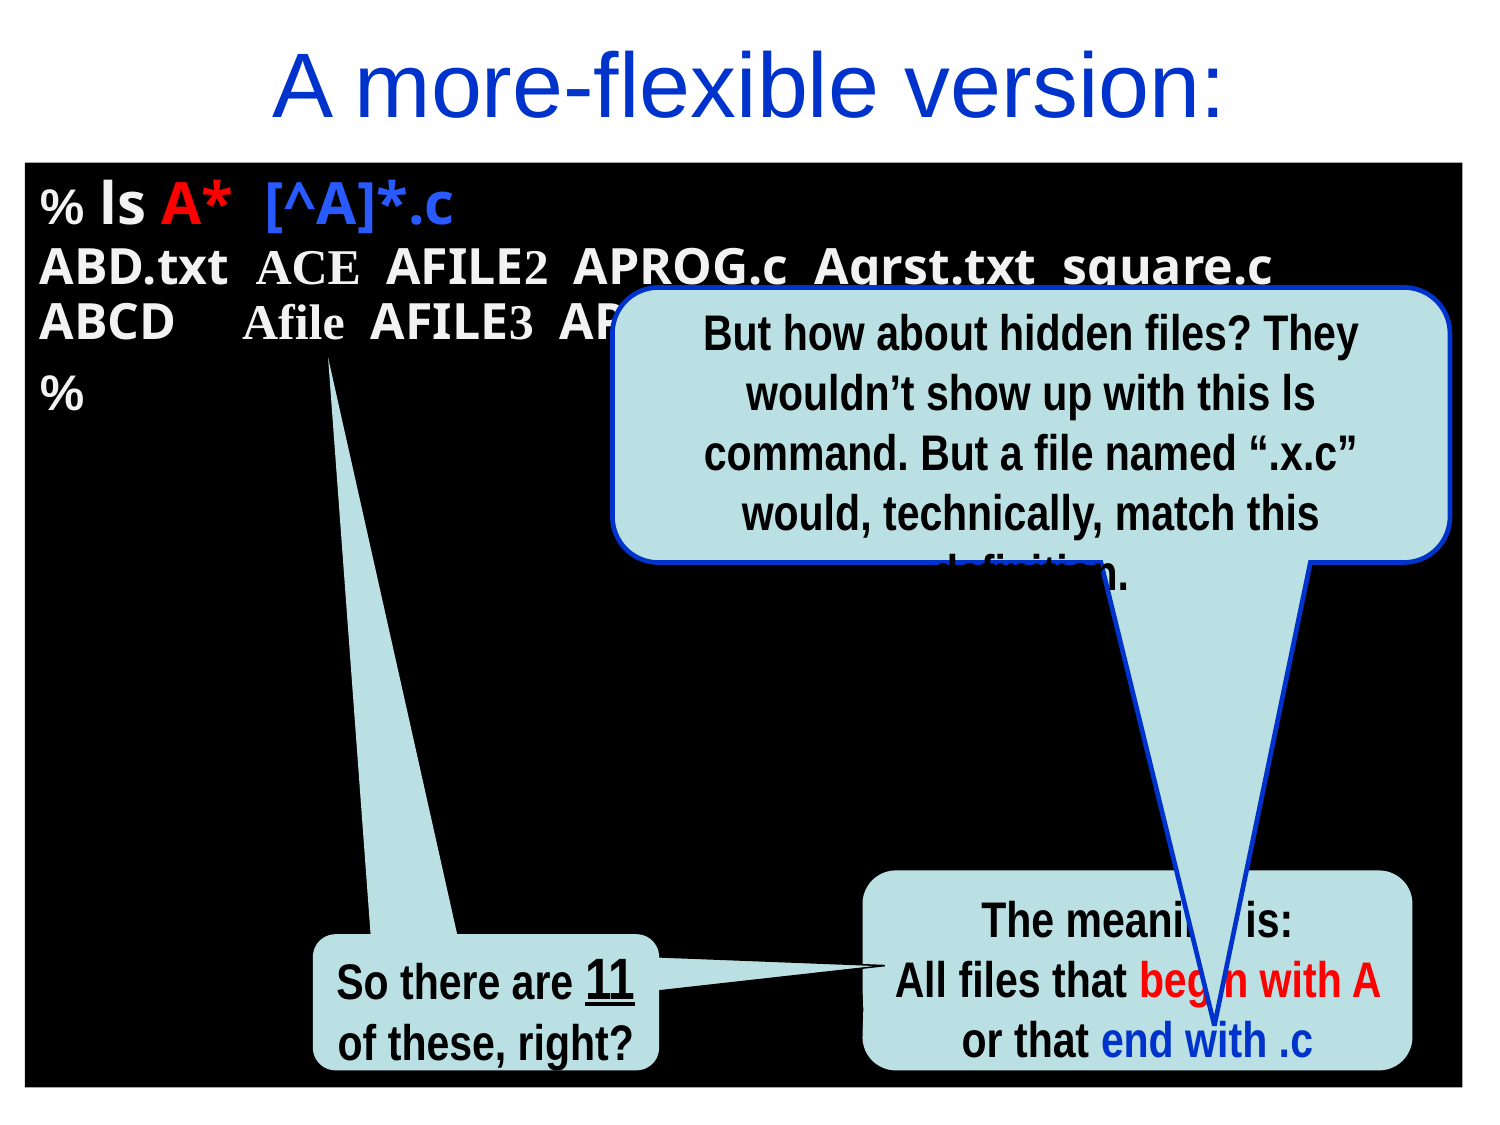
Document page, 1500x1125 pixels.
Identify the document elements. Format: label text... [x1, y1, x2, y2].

text_box So there are 11 of these, right? [312, 357, 660, 1071]
text_box The meaning is: All files that begin with A or that end with .c [862, 870, 1413, 1071]
list % ls A* [^A]*.c ABD.txt ACE AFILE2 APROG.c Aqrst.txt square.c ABCD Afile AFILE3 APROG.x AZZZ % ls -A .c .c % ./countFiles A* [^A]*.c .c 12 % [24, 162, 1463, 1088]
text_box So there are 11 of these, right? [660, 956, 885, 991]
text_box But how about hidden files? They wouldn’t show up with this ls command. But a file named “.x.c” would, technically, match this definition. [612, 287, 1450, 1026]
text_box A more-flexible version: [0, 24, 1500, 138]
